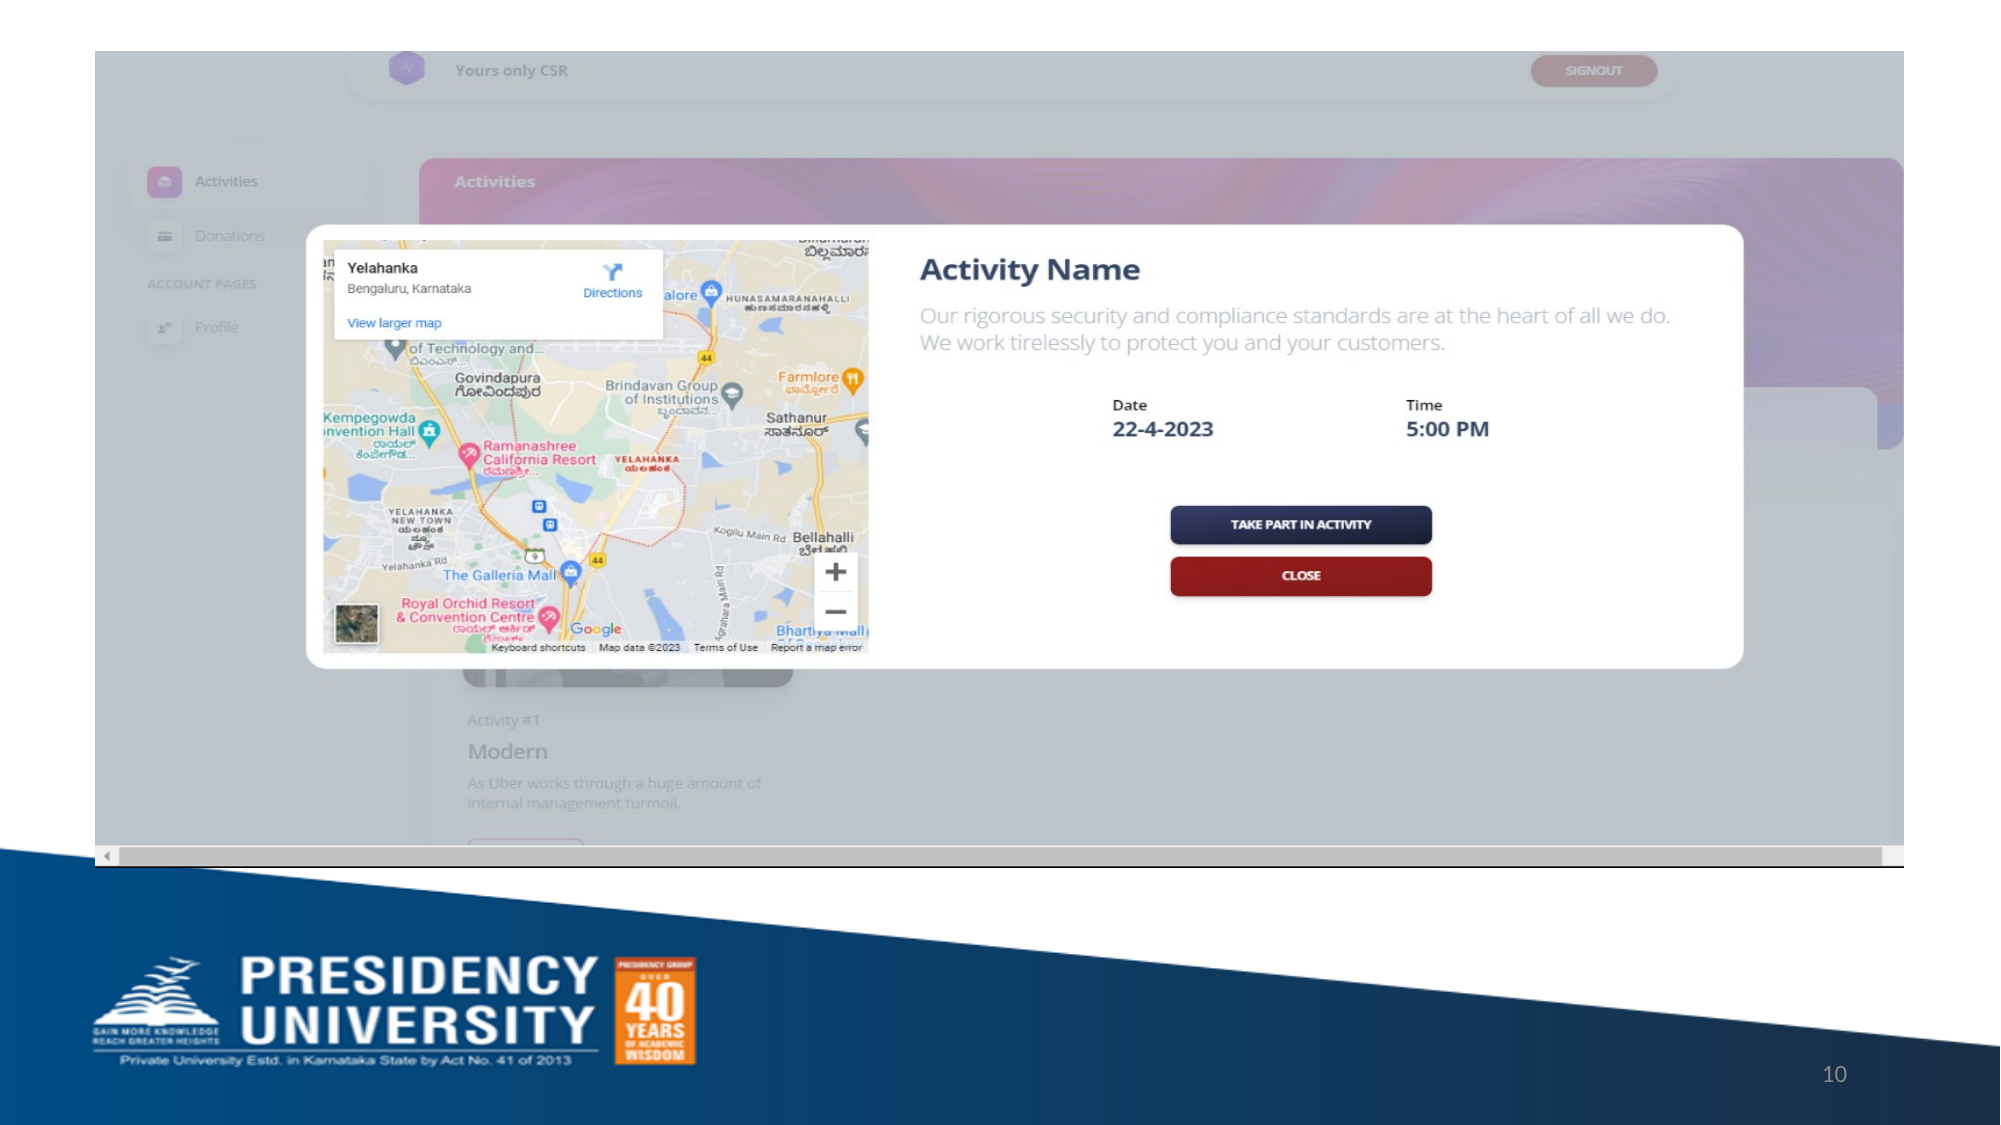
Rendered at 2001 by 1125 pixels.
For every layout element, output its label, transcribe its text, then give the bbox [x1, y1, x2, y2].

picture [0, 51, 2000, 1125]
slide_number 10 [1412, 1042, 1863, 1103]
